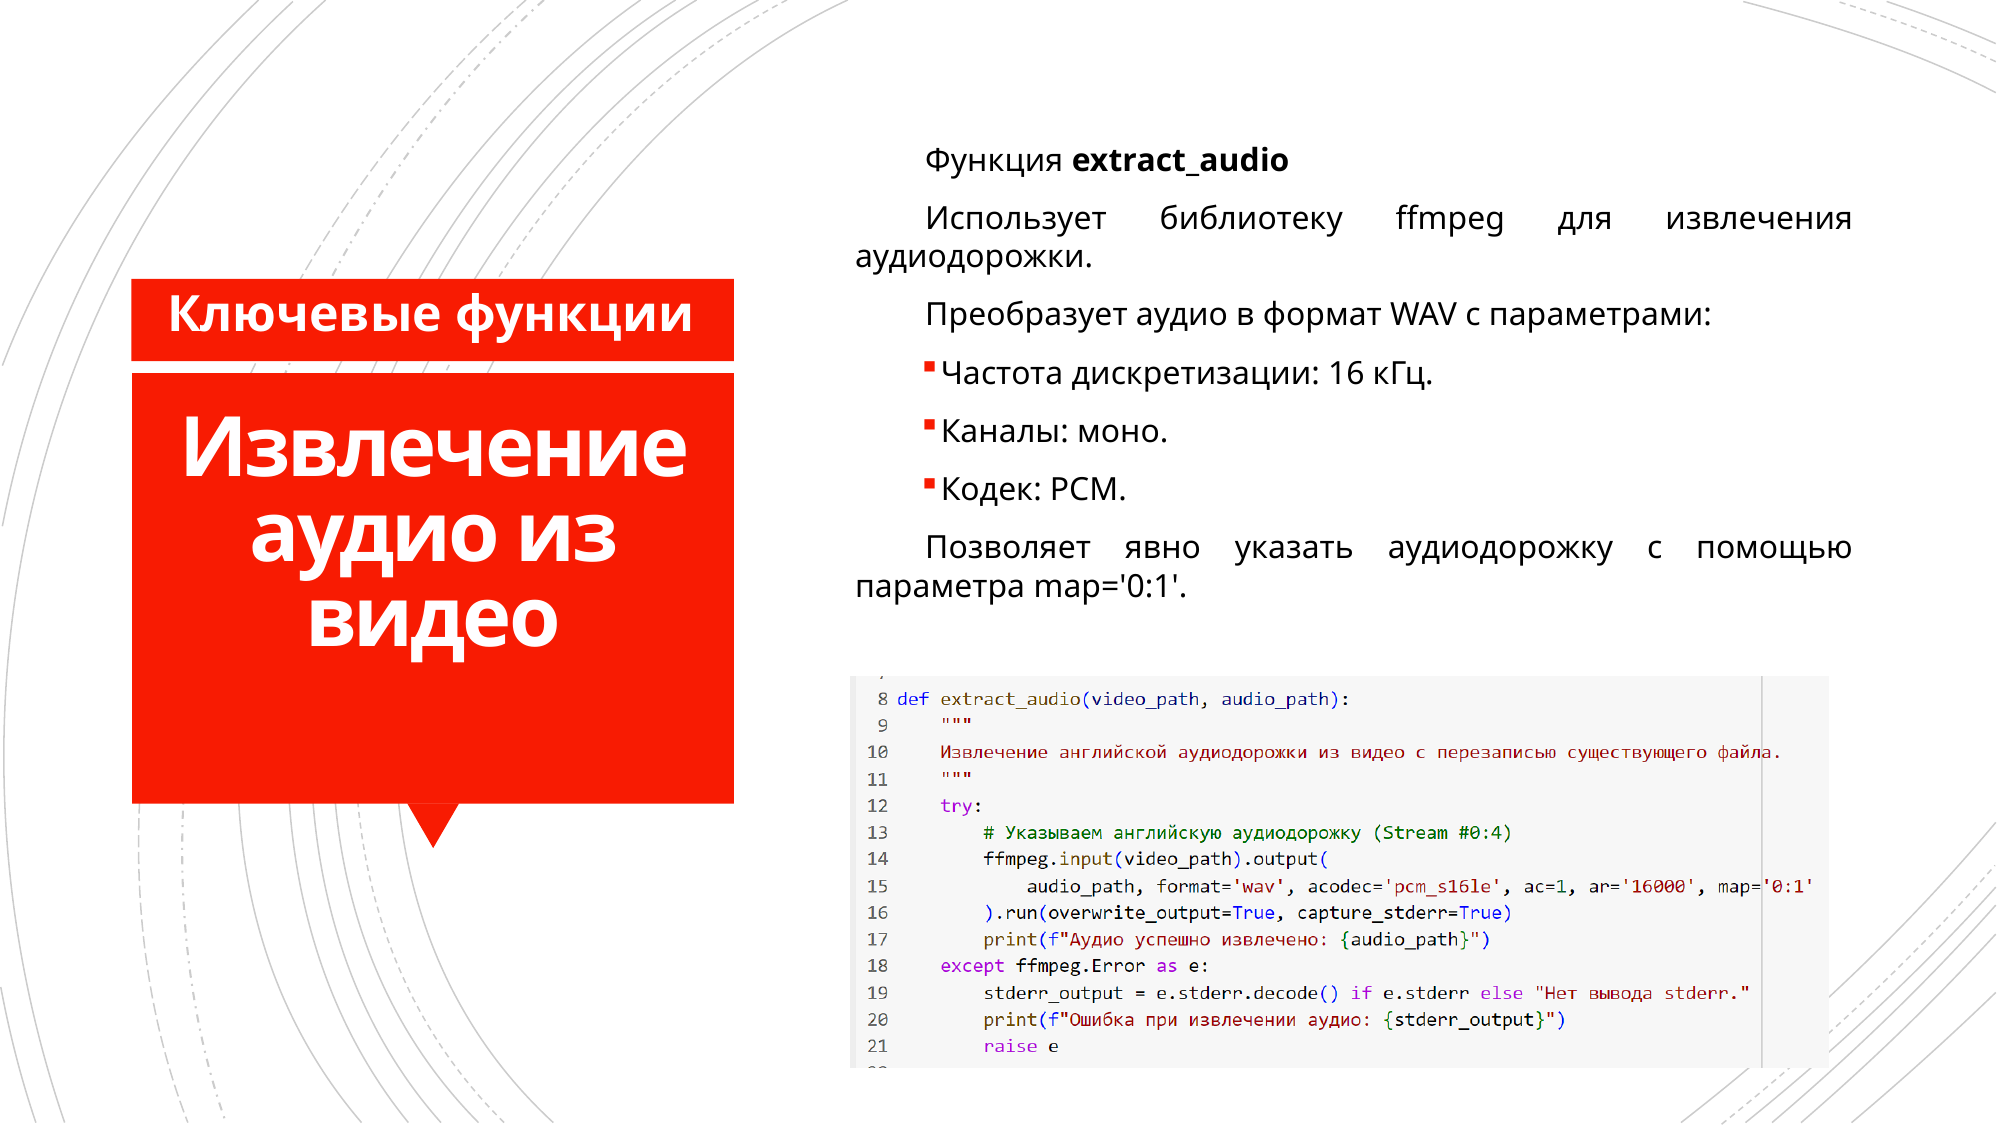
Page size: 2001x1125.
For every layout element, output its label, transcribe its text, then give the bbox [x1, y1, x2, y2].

list Функция extract_audio Использует библиотеку ffmpeg для извлечения аудиодорожки. Преобразует аудио в формат WAV с параметрами: Частота дискретизации: 16 кГц. Каналы: моно. Кодек: PCM. Позволяет явно указать аудиодорожку с помощью параметра map='0:1'. [840, 131, 1869, 615]
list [850, 676, 1829, 1068]
text_box Ключевые функции [152, 274, 769, 349]
title Извлечение аудио из видео [145, 383, 721, 789]
